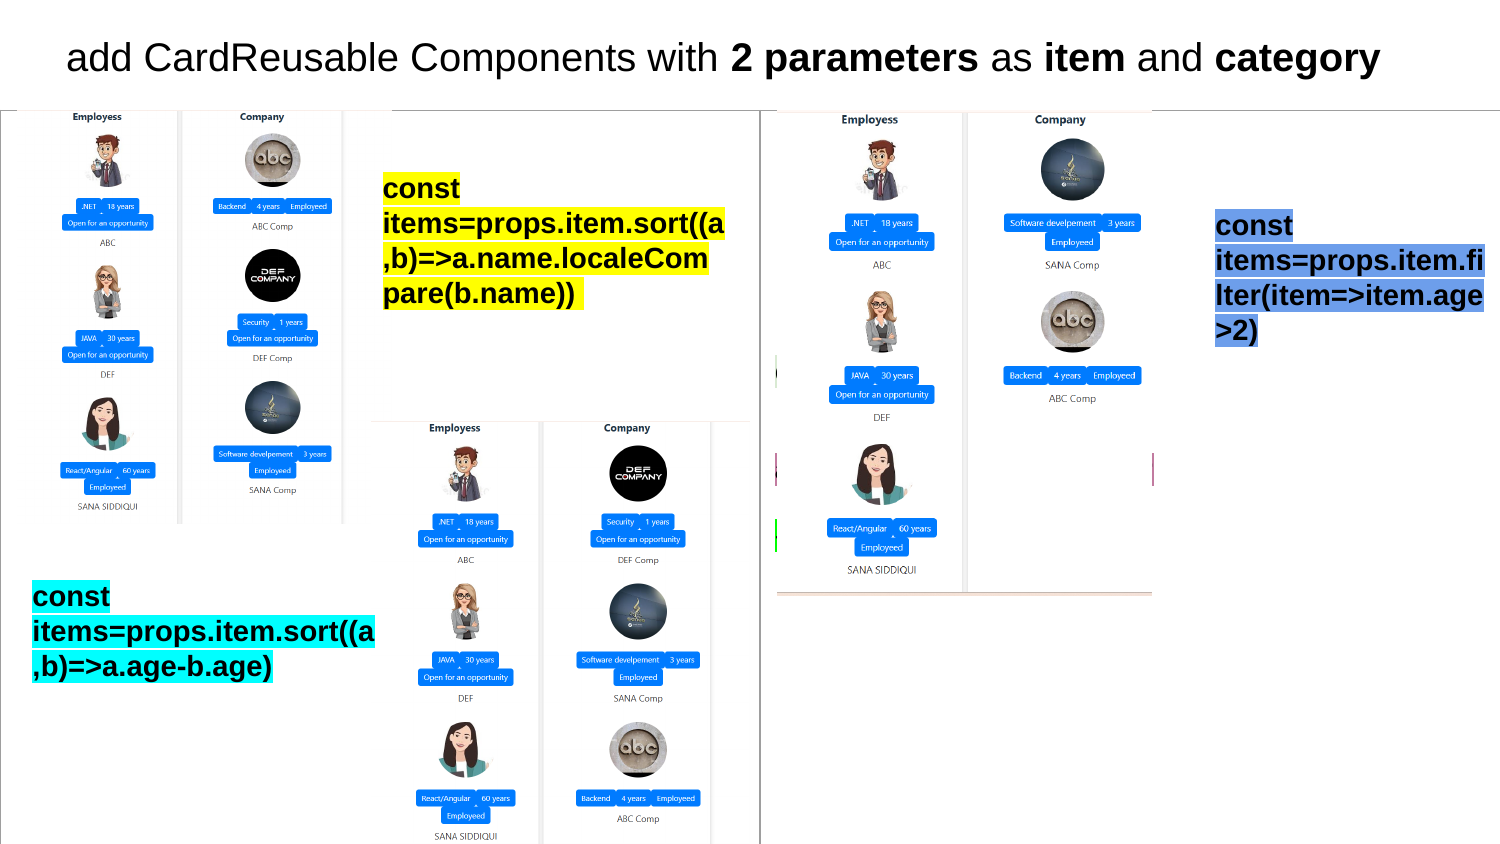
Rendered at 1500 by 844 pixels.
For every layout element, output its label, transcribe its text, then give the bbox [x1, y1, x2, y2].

text_box const items=props.item.sort((a,b)=>a.name.localeCompare(b.name)) [396, 154, 742, 327]
table_header [394, 111, 759, 844]
picture [17, 110, 751, 844]
picture [776, 110, 1152, 596]
title add CardReusable Components with 2 parameters as item and category [51, 16, 1449, 110]
table_header details for each employe age for each employees for --same for these [761, 111, 1500, 844]
text_box const items=props.item.sort((a,b)=>a.age-b.age) [17, 562, 366, 832]
table_header [1, 111, 366, 844]
text_box const items=props.item.filter(item=>item.age>2) [1200, 191, 1500, 364]
